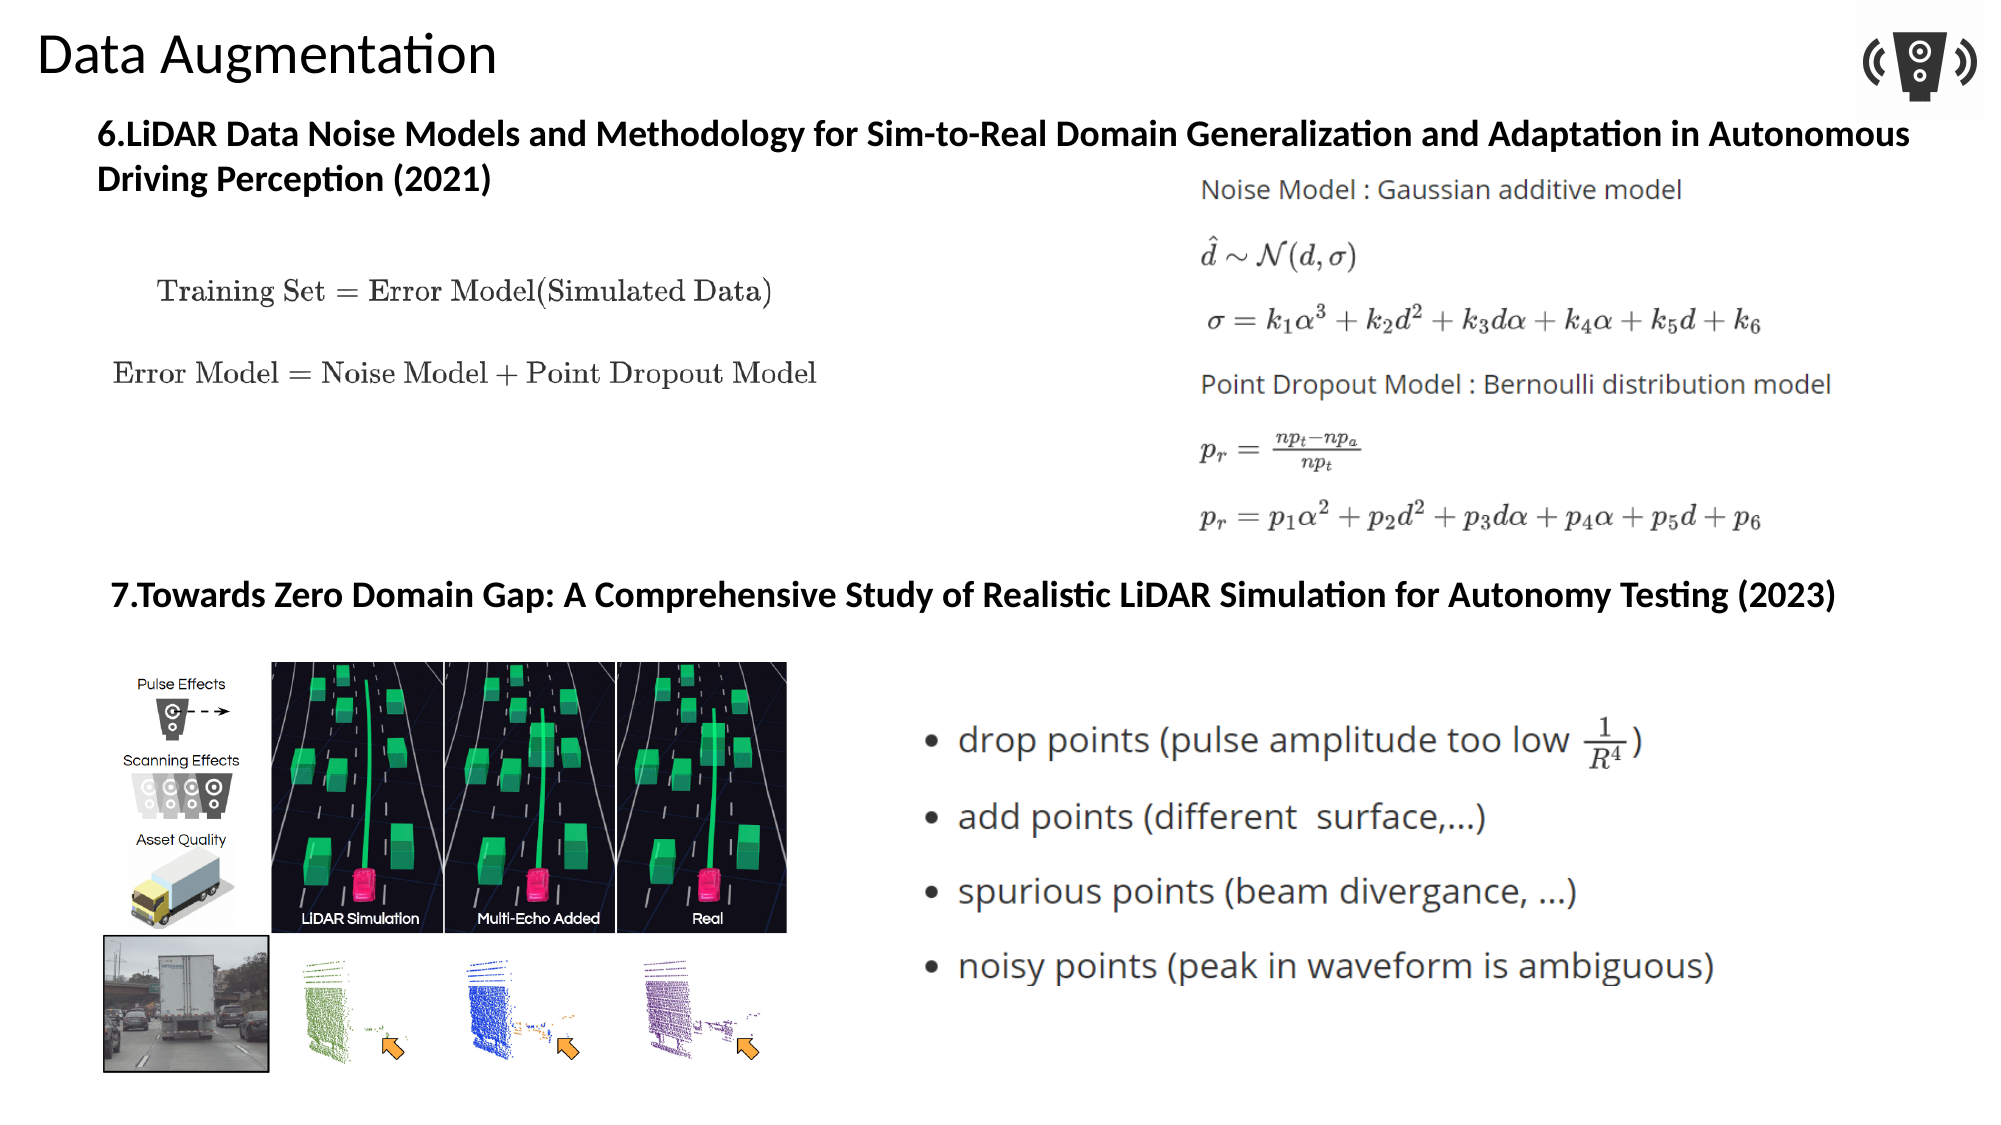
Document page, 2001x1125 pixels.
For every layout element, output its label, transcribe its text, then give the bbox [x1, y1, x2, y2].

picture [861, 686, 2000, 986]
text_box Data Augmentation [23, 8, 806, 93]
text_box 6.LiDAR Data Noise Models and Methodology for Sim-to-Real Domain Generalization and Adaptation in Autonomous Driving Perception (2021) [82, 101, 1956, 207]
picture [18, 255, 867, 410]
text_box 7.Towards Zero Domain Gap: A Comprehensive Study of Realistic LiDAR Simulation for Autonomy Testing (2023) [95, 562, 1905, 623]
picture [94, 649, 790, 1089]
picture [1176, 168, 1877, 564]
picture [1856, 0, 1984, 126]
